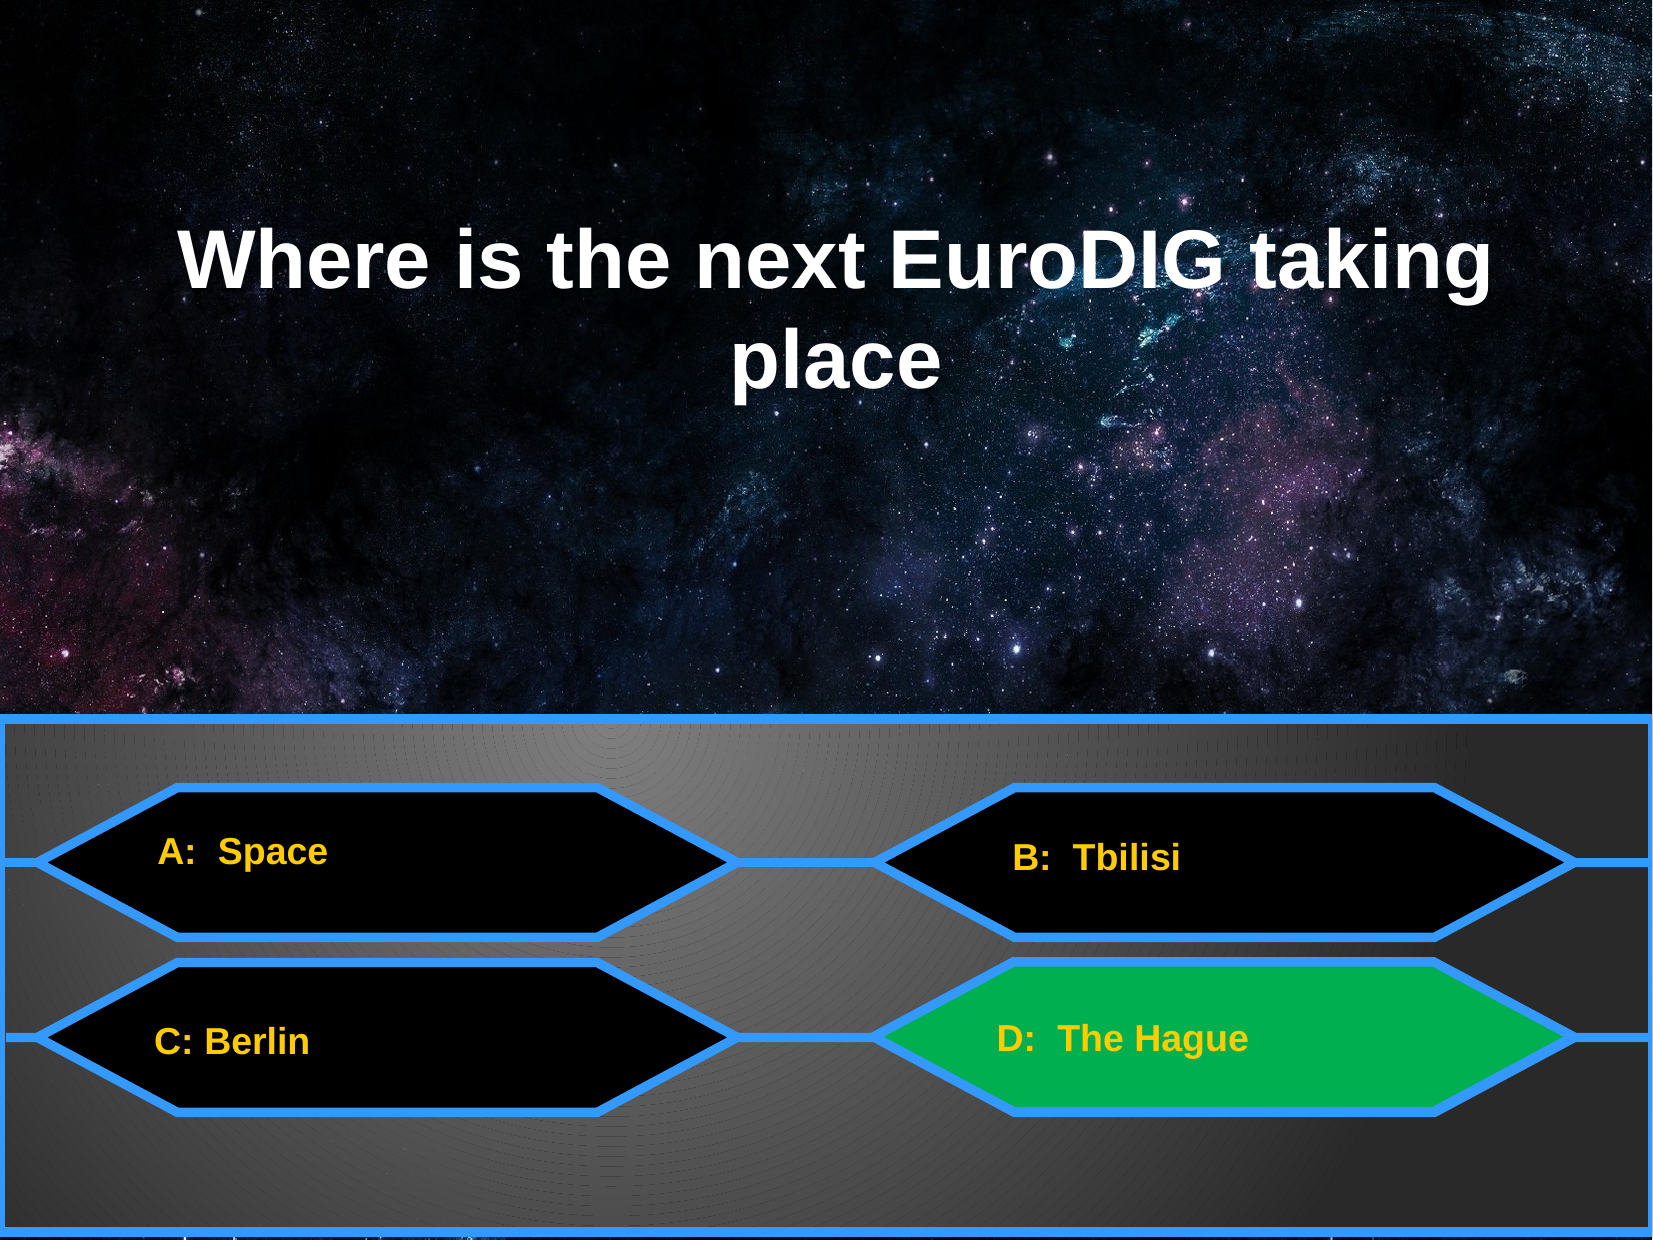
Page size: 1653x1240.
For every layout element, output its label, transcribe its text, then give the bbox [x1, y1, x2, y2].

text_box B: Tbilisi [1004, 825, 1545, 886]
text_box A: Space [149, 819, 750, 881]
text_box Where is the next EuroDIG taking place [112, 197, 1560, 413]
text_box D: The Hague [989, 1006, 1477, 1067]
text_box [0, 718, 1653, 1232]
text_box [1545, 846, 1574, 879]
picture [0, 1232, 1653, 1240]
text_box [875, 787, 1531, 938]
text_box [38, 962, 685, 1113]
text_box [873, 961, 1574, 1112]
text_box C: Berlin [146, 1009, 725, 1070]
text_box [38, 787, 703, 938]
picture [0, 0, 1653, 718]
text_box [725, 1030, 737, 1044]
